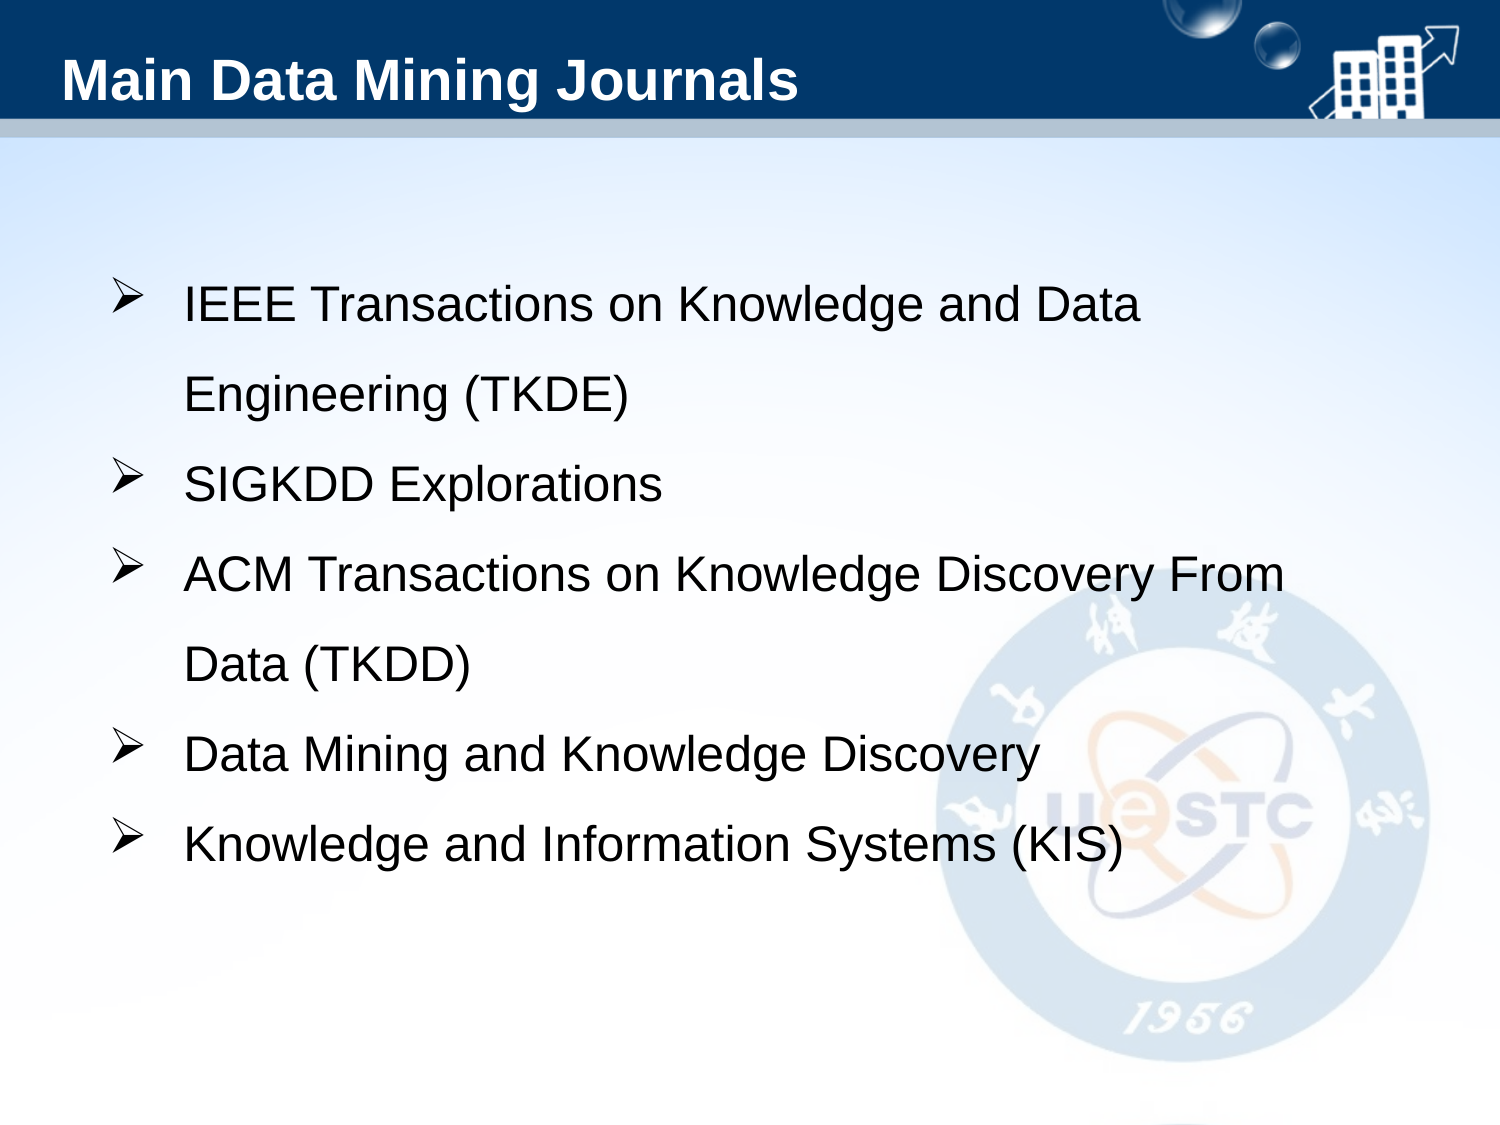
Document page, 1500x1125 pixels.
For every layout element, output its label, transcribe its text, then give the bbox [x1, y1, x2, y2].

text_box Main Data Mining Journals [46, 35, 934, 120]
text_box IEEE Transactions on Knowledge and Data Engineering (TKDE) SIGKDD Explorations ACM Transactions on Knowledge Discovery From Data (TKDD) Data Mining and Knowledge Discovery Knowledge and Information Systems (KIS) [93, 234, 1325, 880]
picture [0, 0, 1500, 1125]
